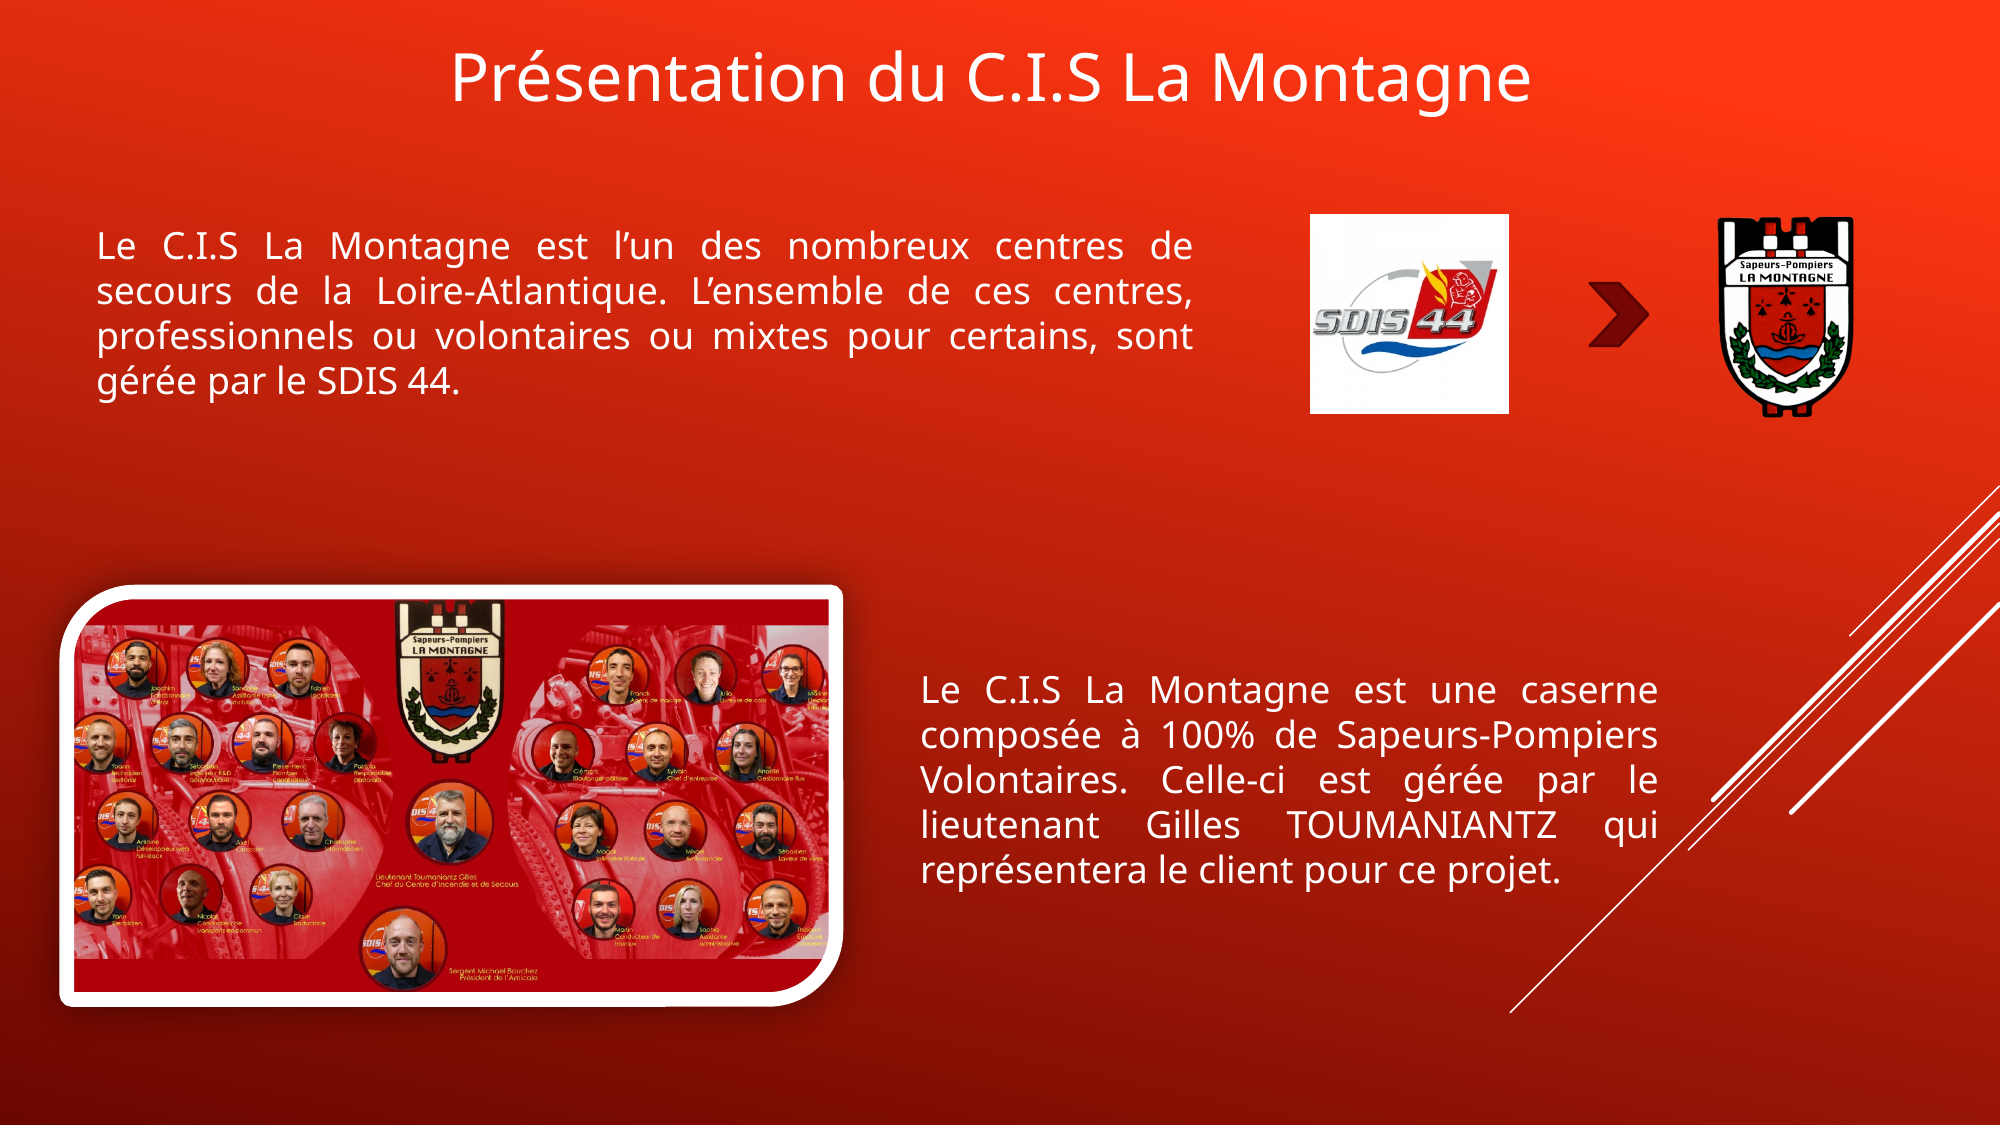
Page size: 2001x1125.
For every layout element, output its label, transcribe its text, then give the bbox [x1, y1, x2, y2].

text_box Le C.I.S La Montagne est l’un des nombreux centres de secours de la Loire-Atlantique. L’ensemble de ces centres, professionnels ou volontaires ou mixtes pour certains, sont gérée par le SDIS 44. [81, 214, 1210, 410]
picture [1709, 208, 1865, 426]
text_box Présentation du C.I.S La Montagne [434, 27, 1594, 122]
picture [66, 591, 837, 1000]
text_box [1588, 281, 1650, 348]
text_box Le C.I.S La Montagne est une caserne composée à 100% de Sapeurs-Pompiers Volontaires. Celle-ci est gérée par le lieutenant Gilles TOUMANIANTZ qui représentera le client pour ce projet. [905, 658, 1675, 898]
picture [1309, 214, 1509, 414]
